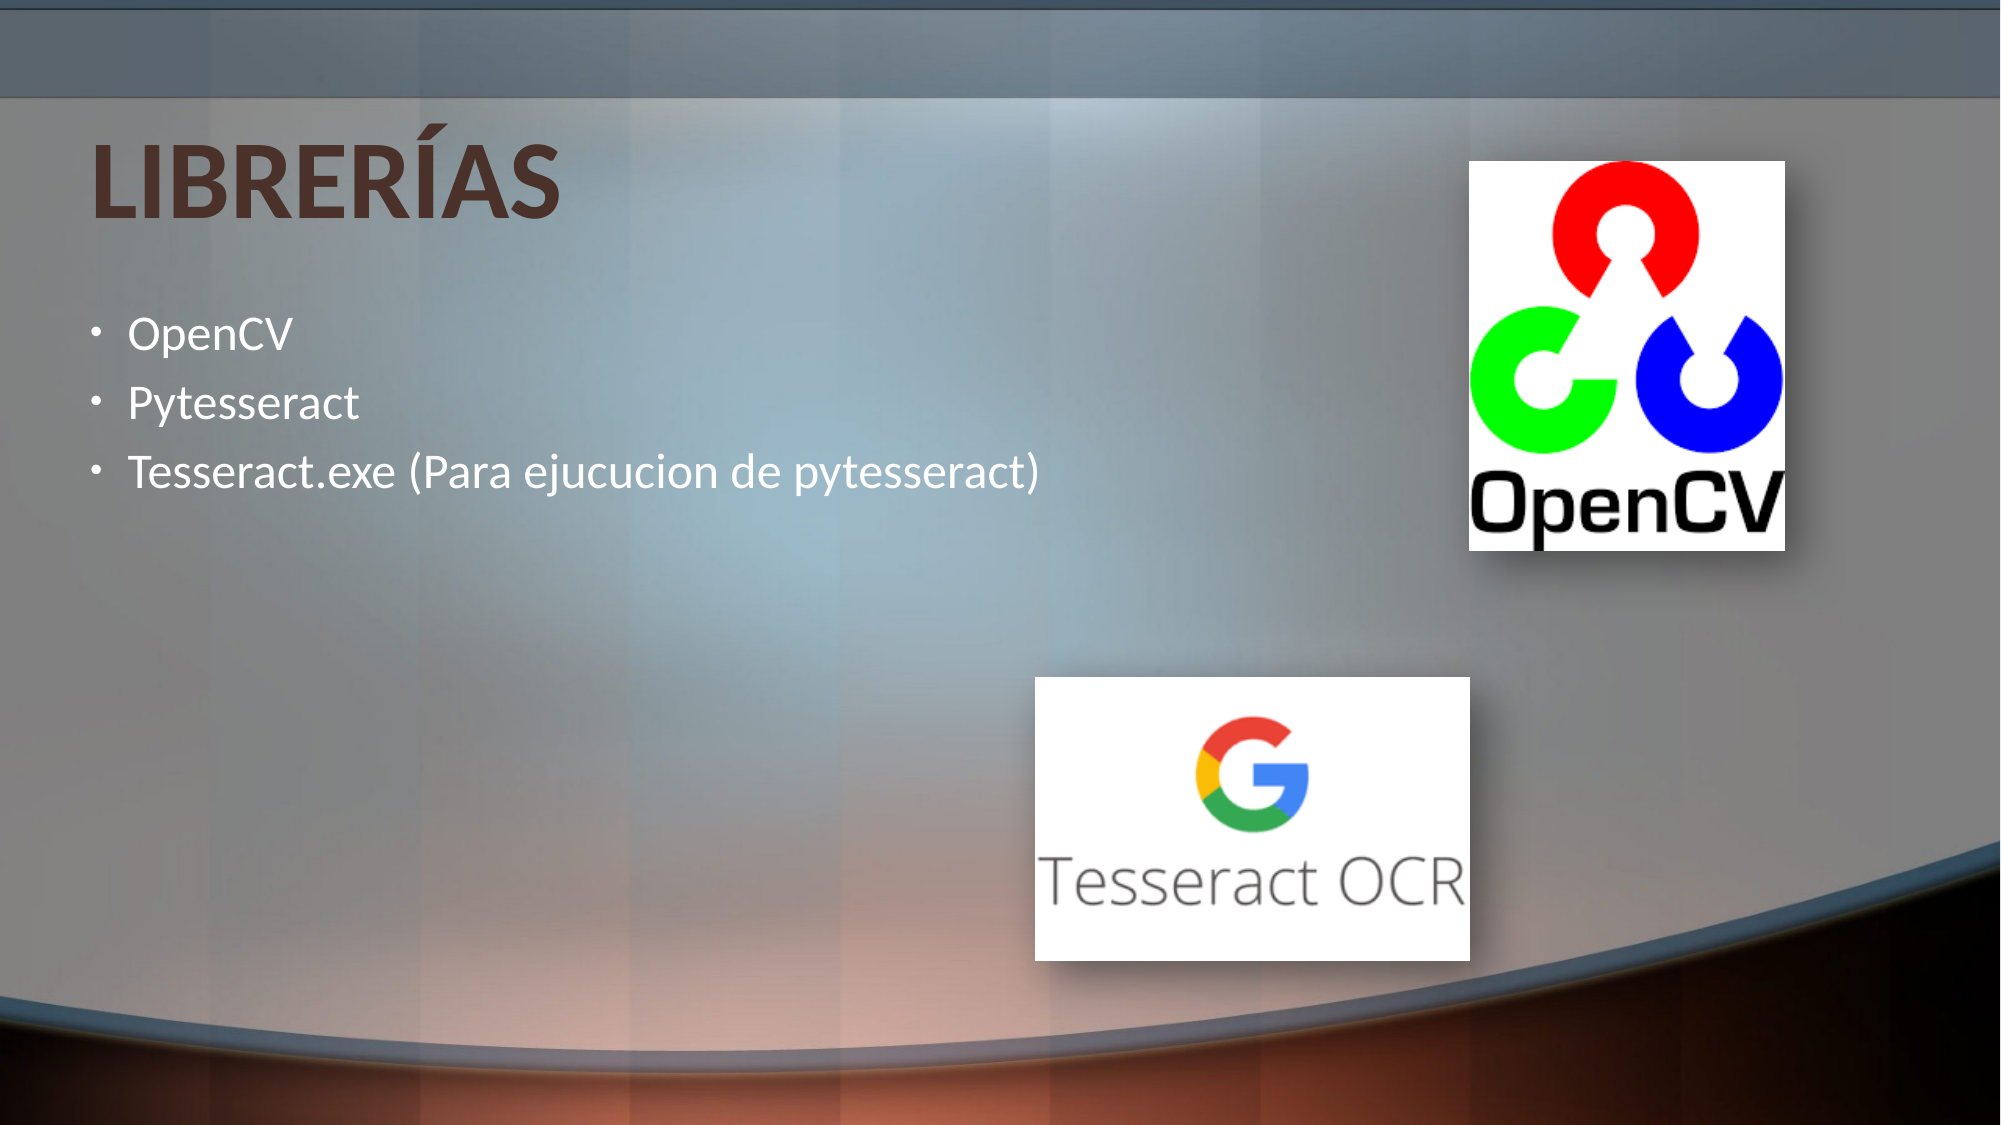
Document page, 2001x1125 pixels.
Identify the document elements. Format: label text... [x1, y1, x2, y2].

title LIBRERÍAS [75, 104, 1732, 294]
picture [0, 0, 2001, 1125]
list OpenCV Pytesseract Tesseract.exe (Para ejucucion de pytesseract) [75, 299, 1452, 542]
